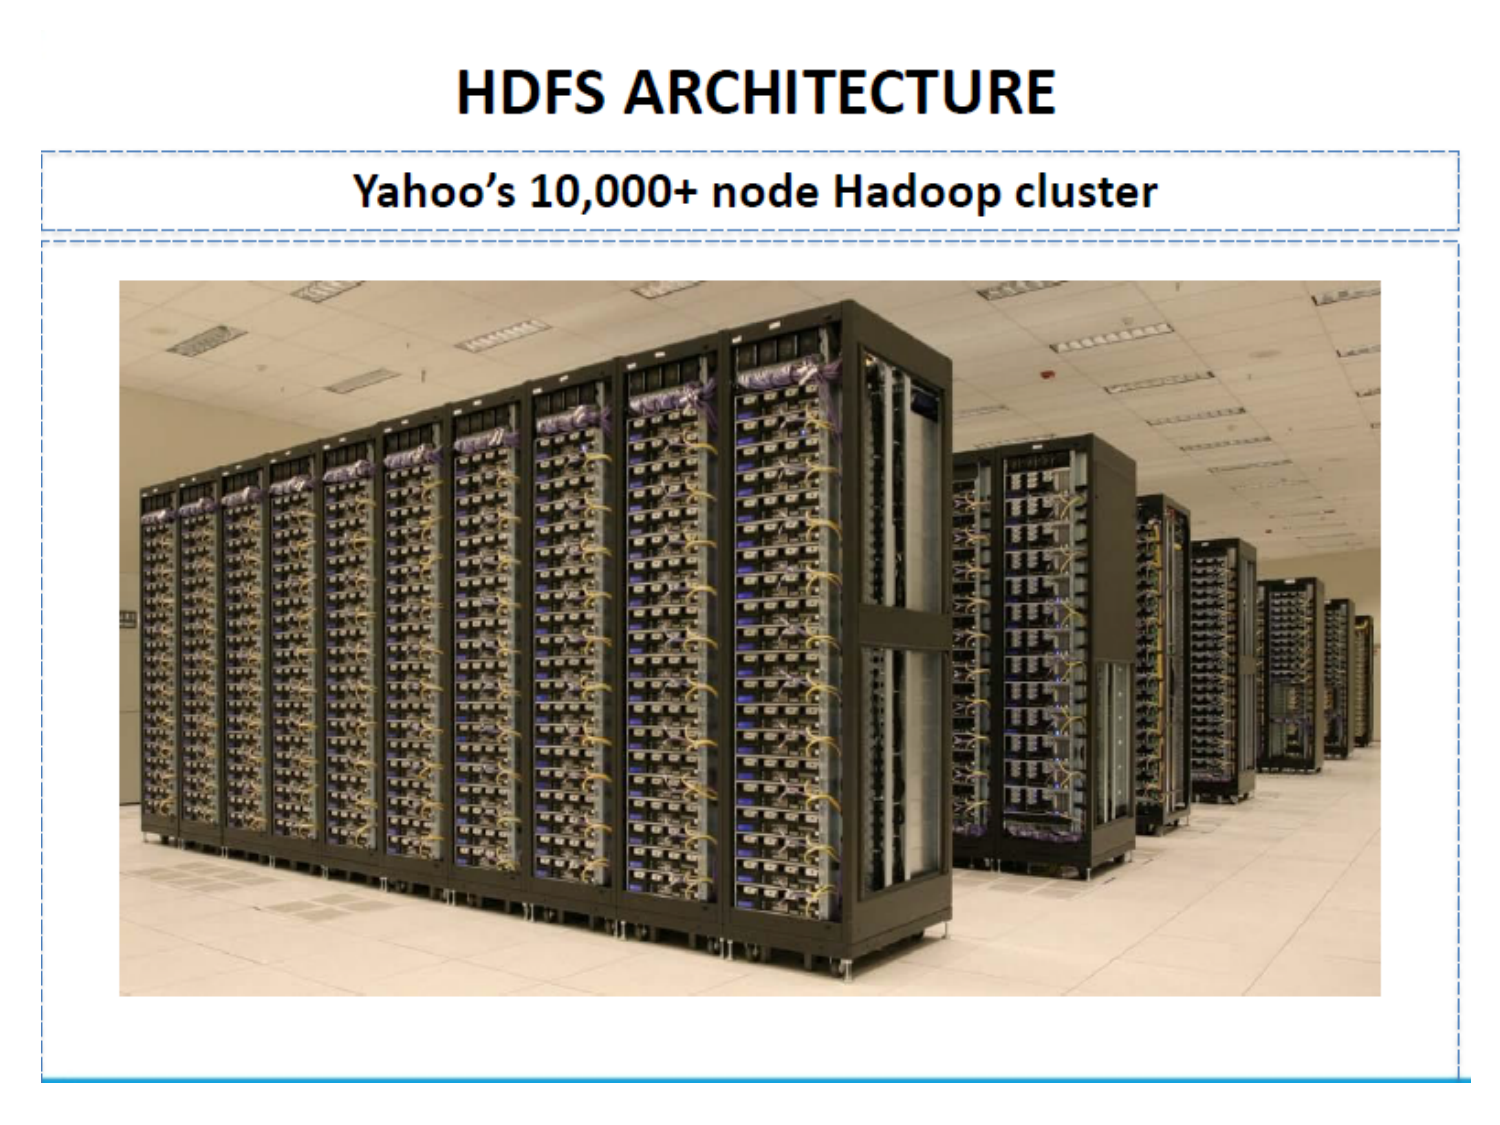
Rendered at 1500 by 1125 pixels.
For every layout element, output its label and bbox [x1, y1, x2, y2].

picture [41, 30, 1471, 1083]
